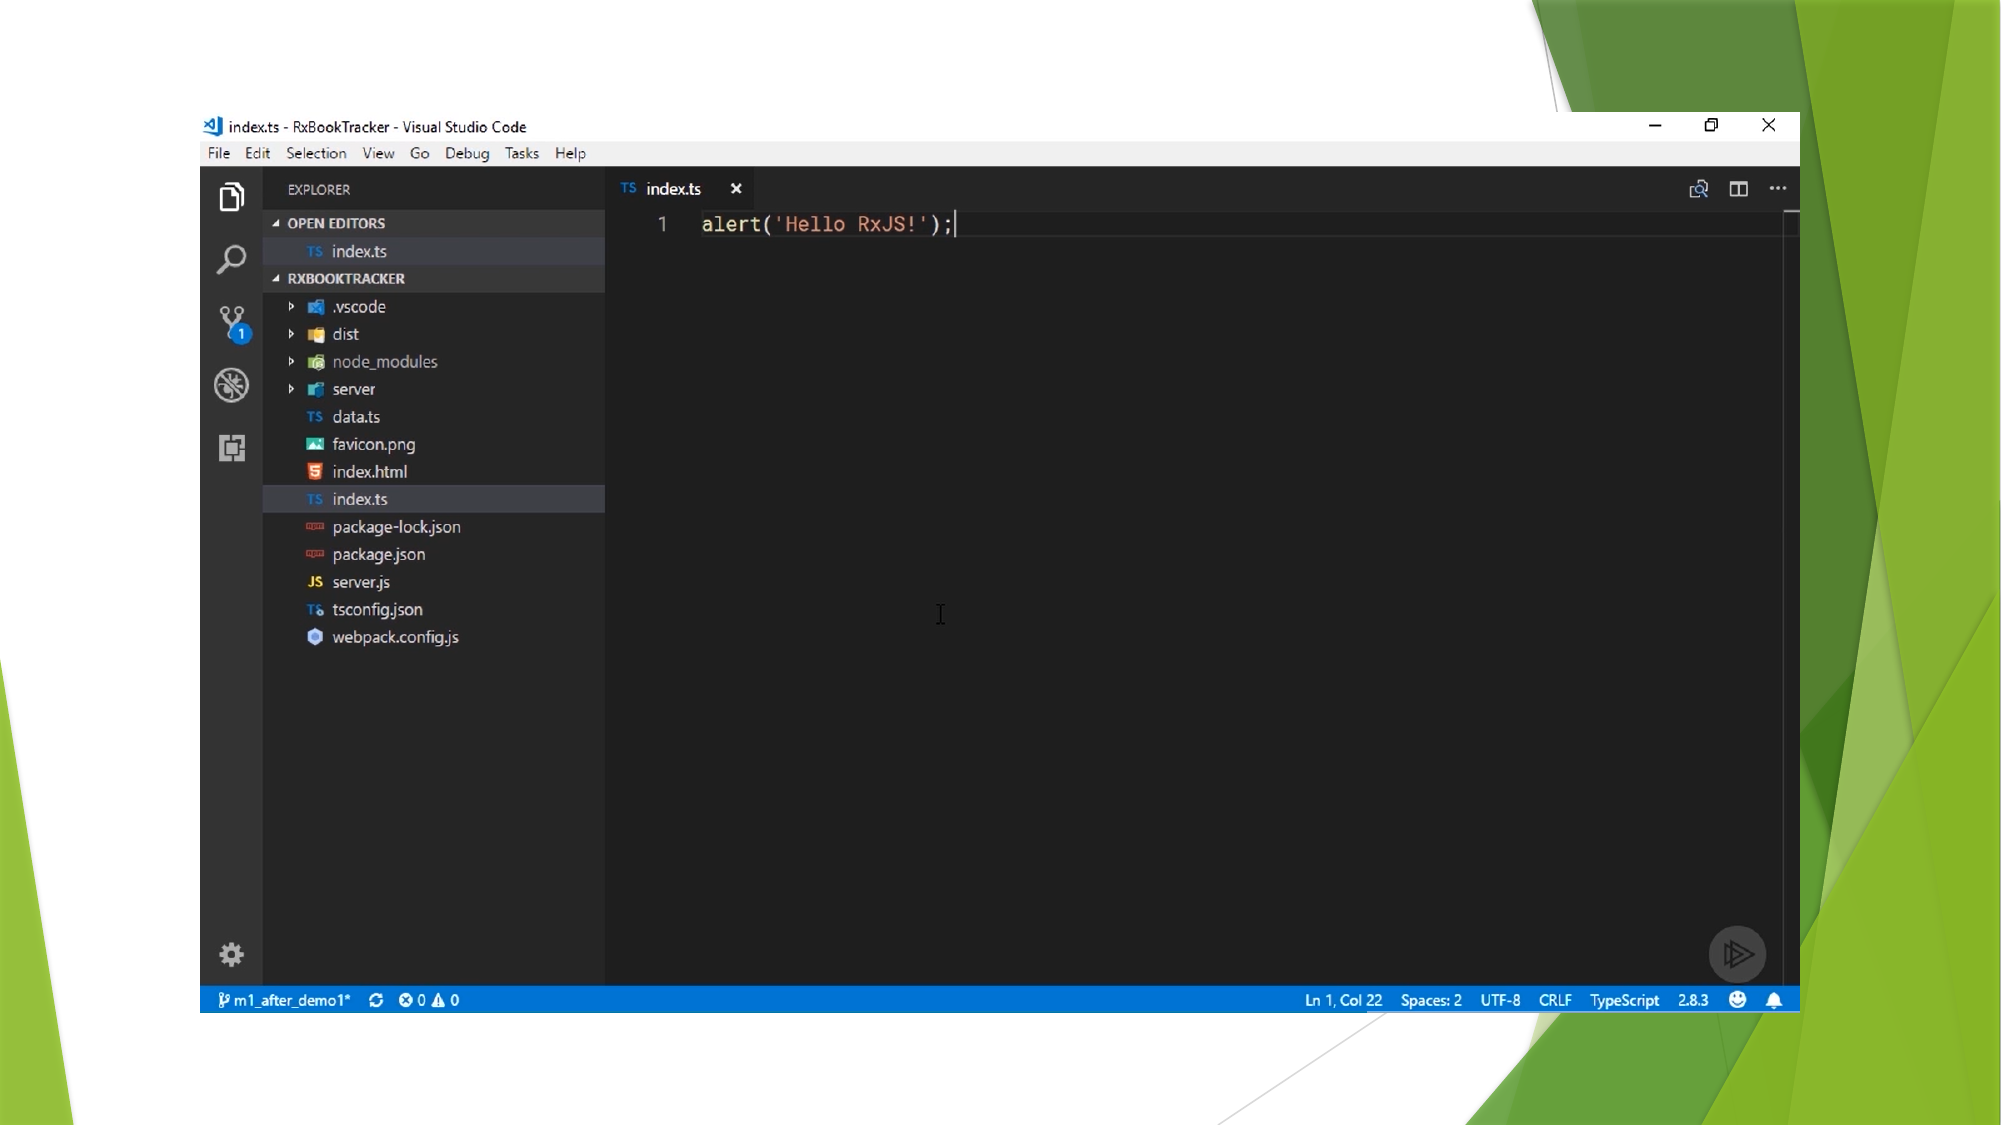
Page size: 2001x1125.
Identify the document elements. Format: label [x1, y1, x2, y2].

picture [199, 111, 1801, 1013]
